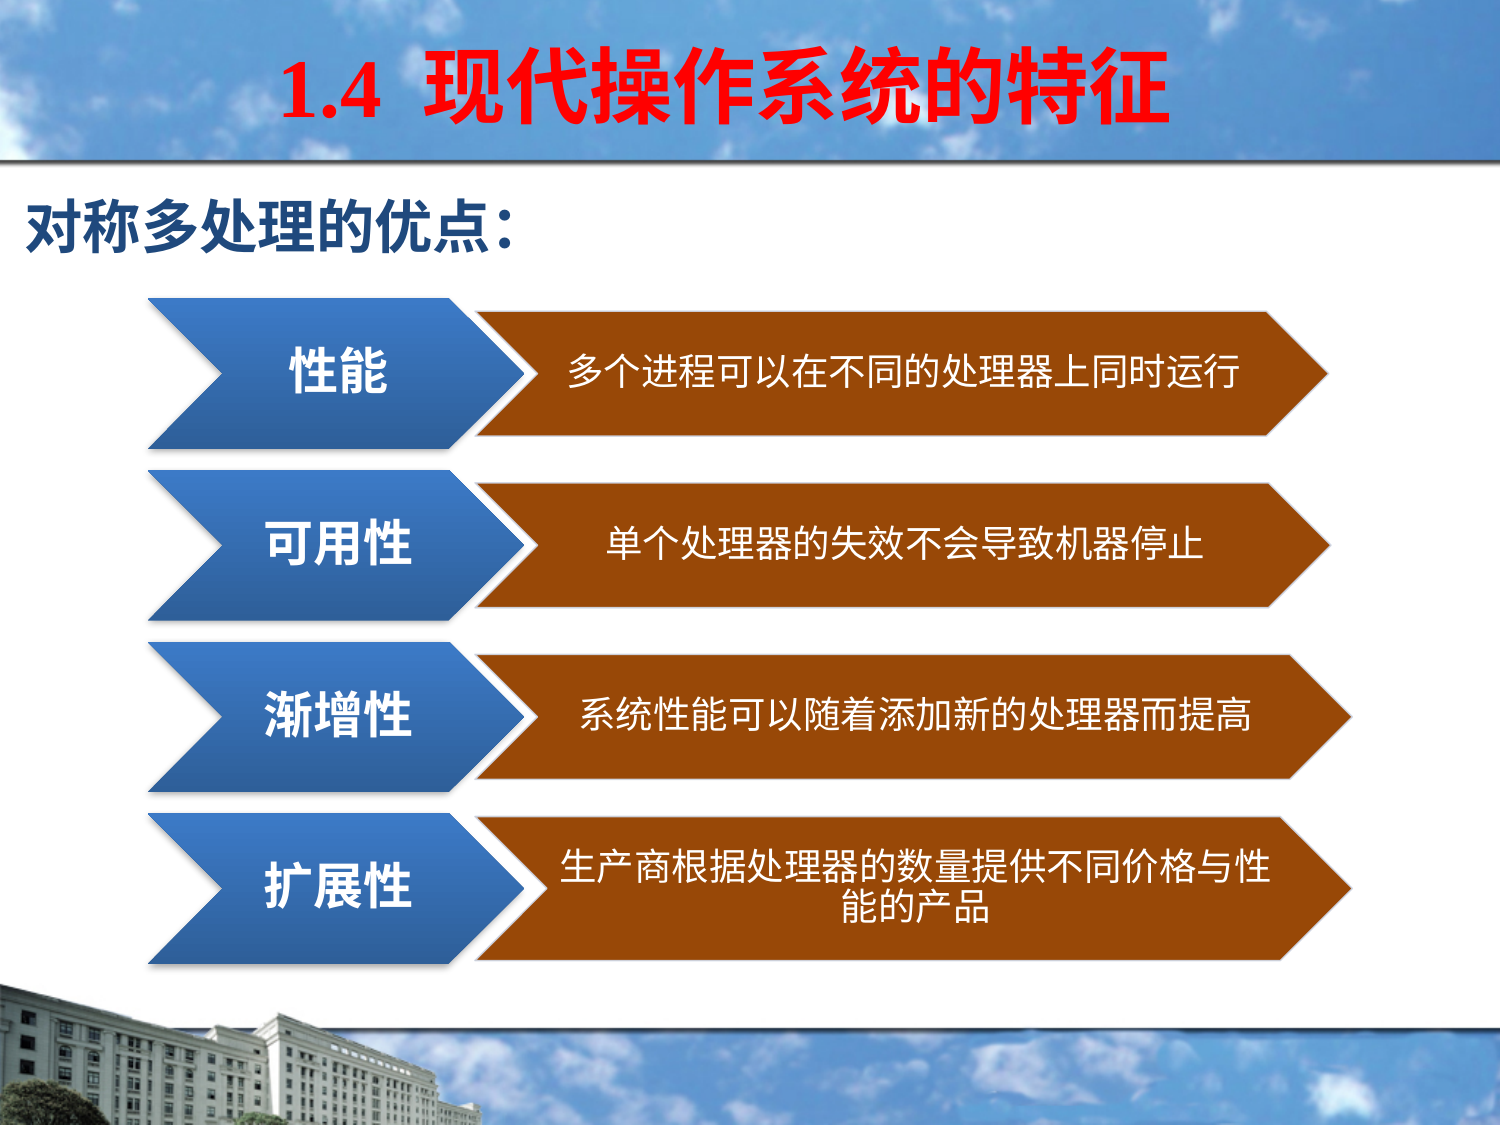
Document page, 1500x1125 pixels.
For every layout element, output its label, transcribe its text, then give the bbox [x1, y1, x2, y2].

picture [0, 965, 1500, 1125]
picture [0, 0, 1500, 297]
text_box 1.4 现代操作系统的特征 [137, 37, 1313, 130]
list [0, 297, 1500, 965]
title 对称多处理的优点： [9, 137, 1294, 297]
